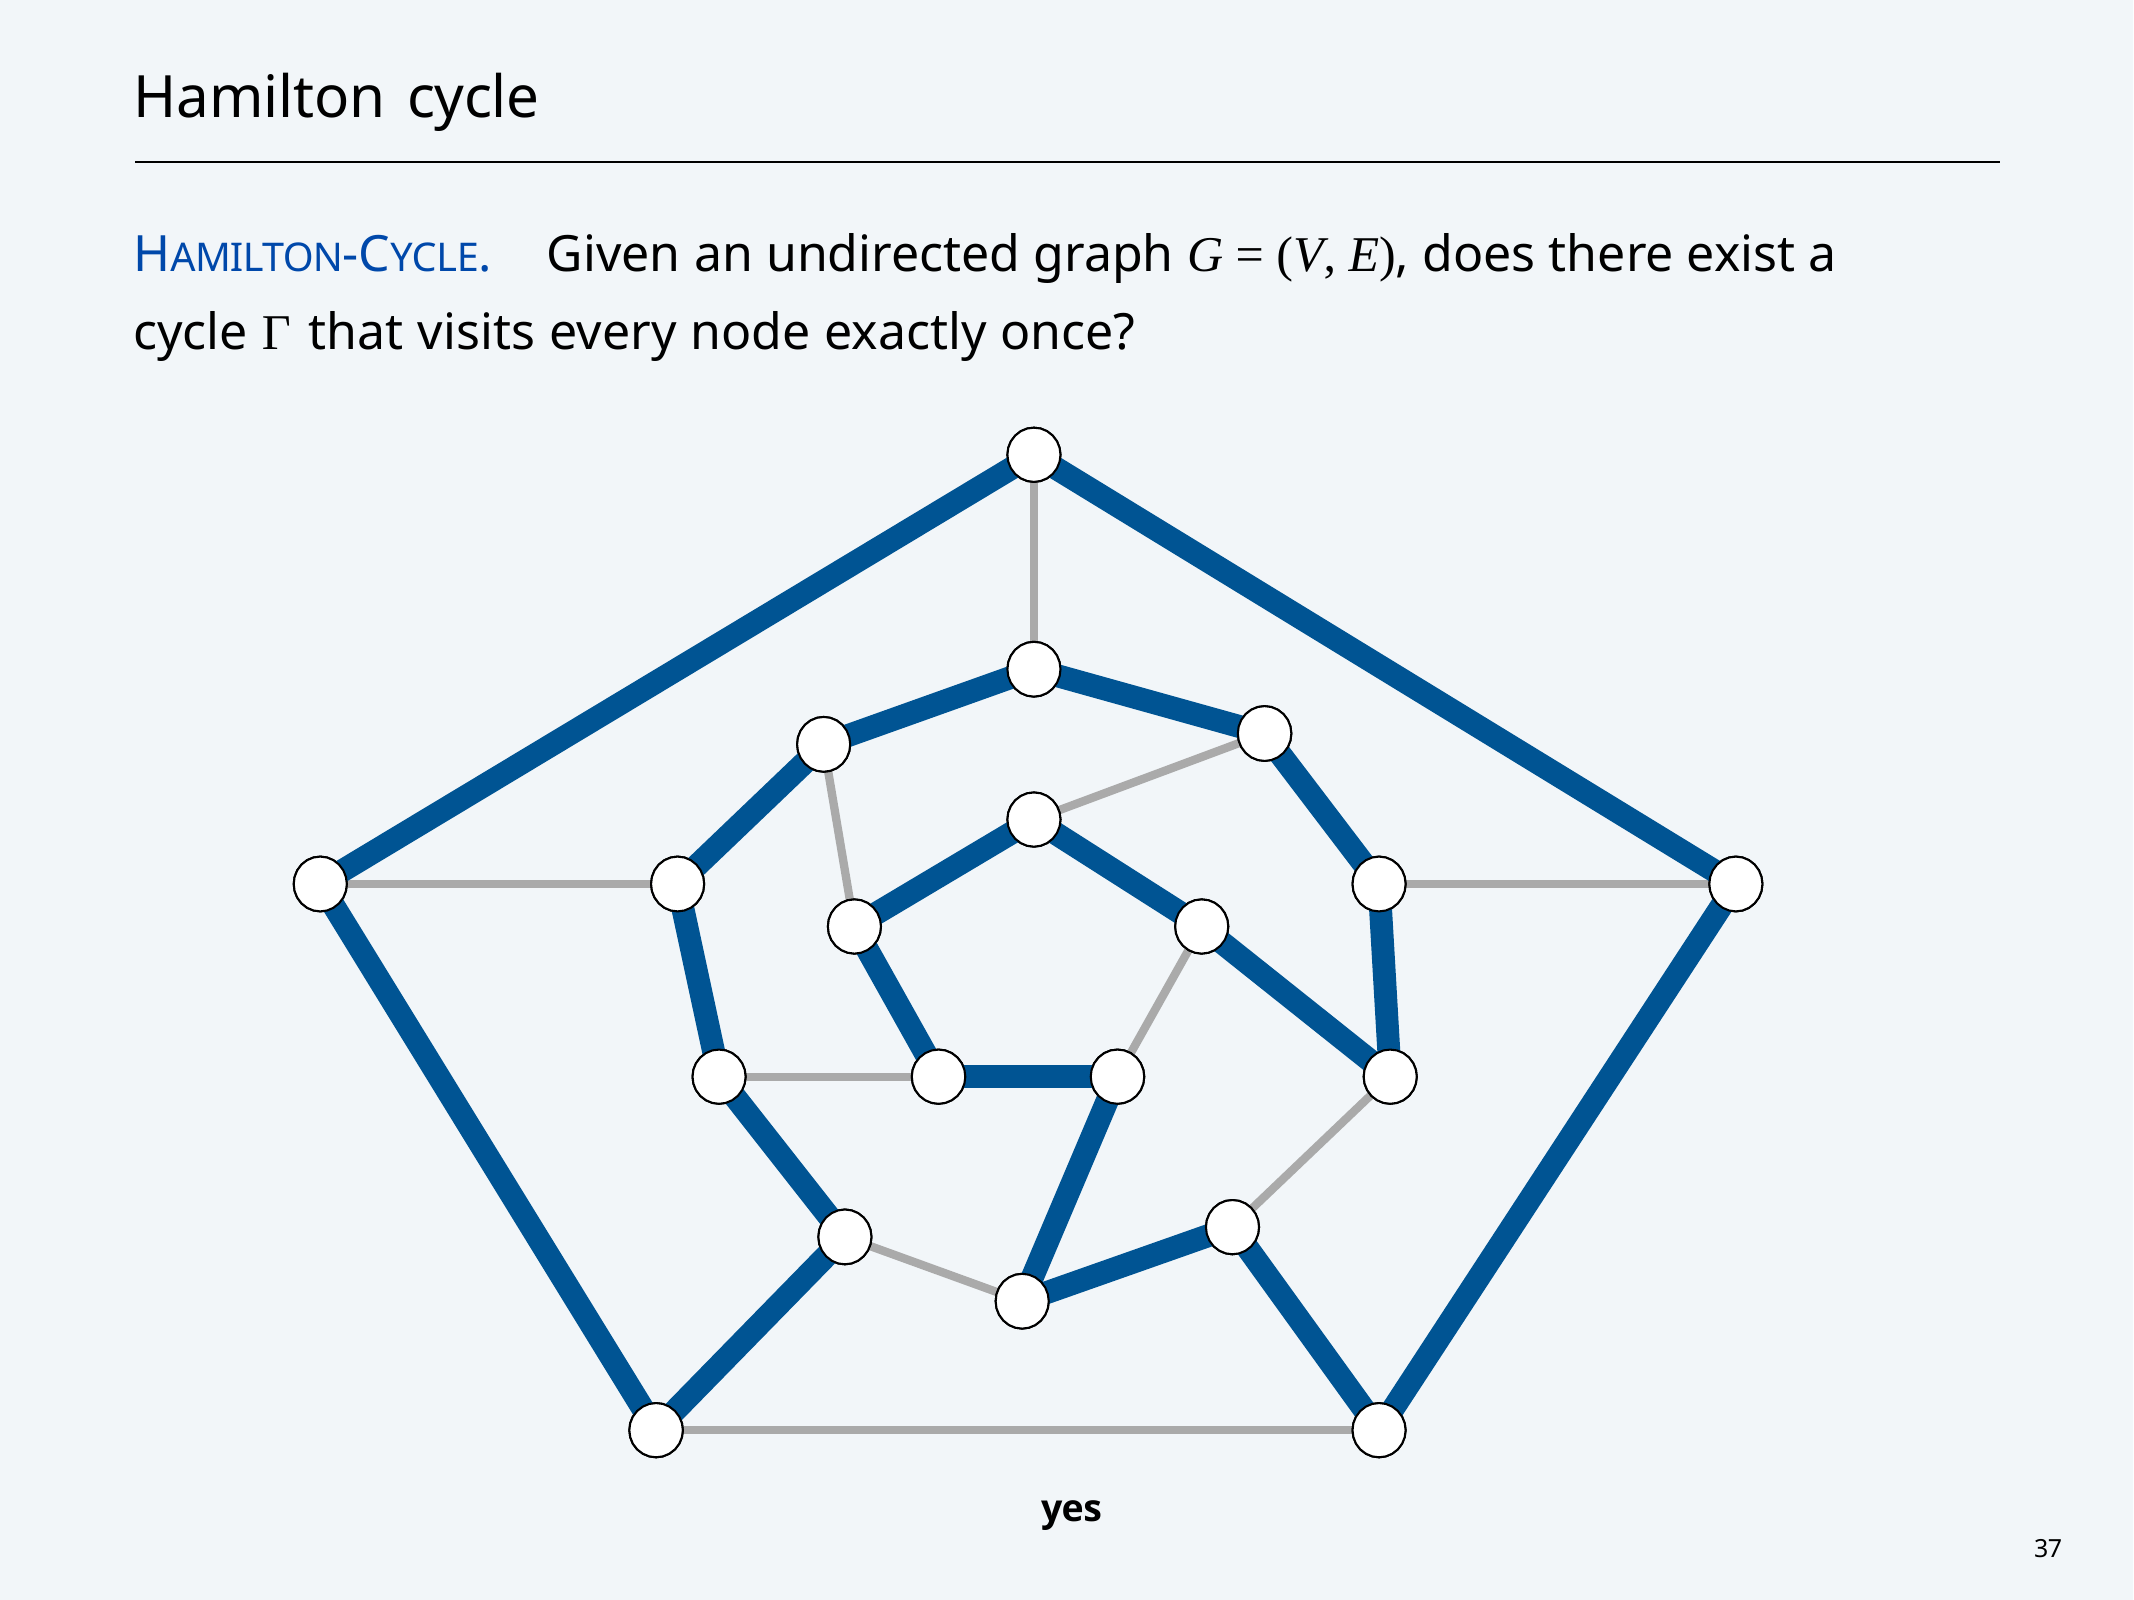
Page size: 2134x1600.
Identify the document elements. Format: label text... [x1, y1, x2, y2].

text_box HAMILTON-CYCLE. Given an undirected graph G = (V, E), does there exist a cycle Γ that visits every node exactly once? [131, 200, 1883, 360]
title Hamilton cycle [131, 43, 1712, 327]
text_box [292, 426, 1764, 1459]
slide_number 37 [2027, 1532, 2075, 1600]
text_box yes [1038, 1481, 1109, 1529]
